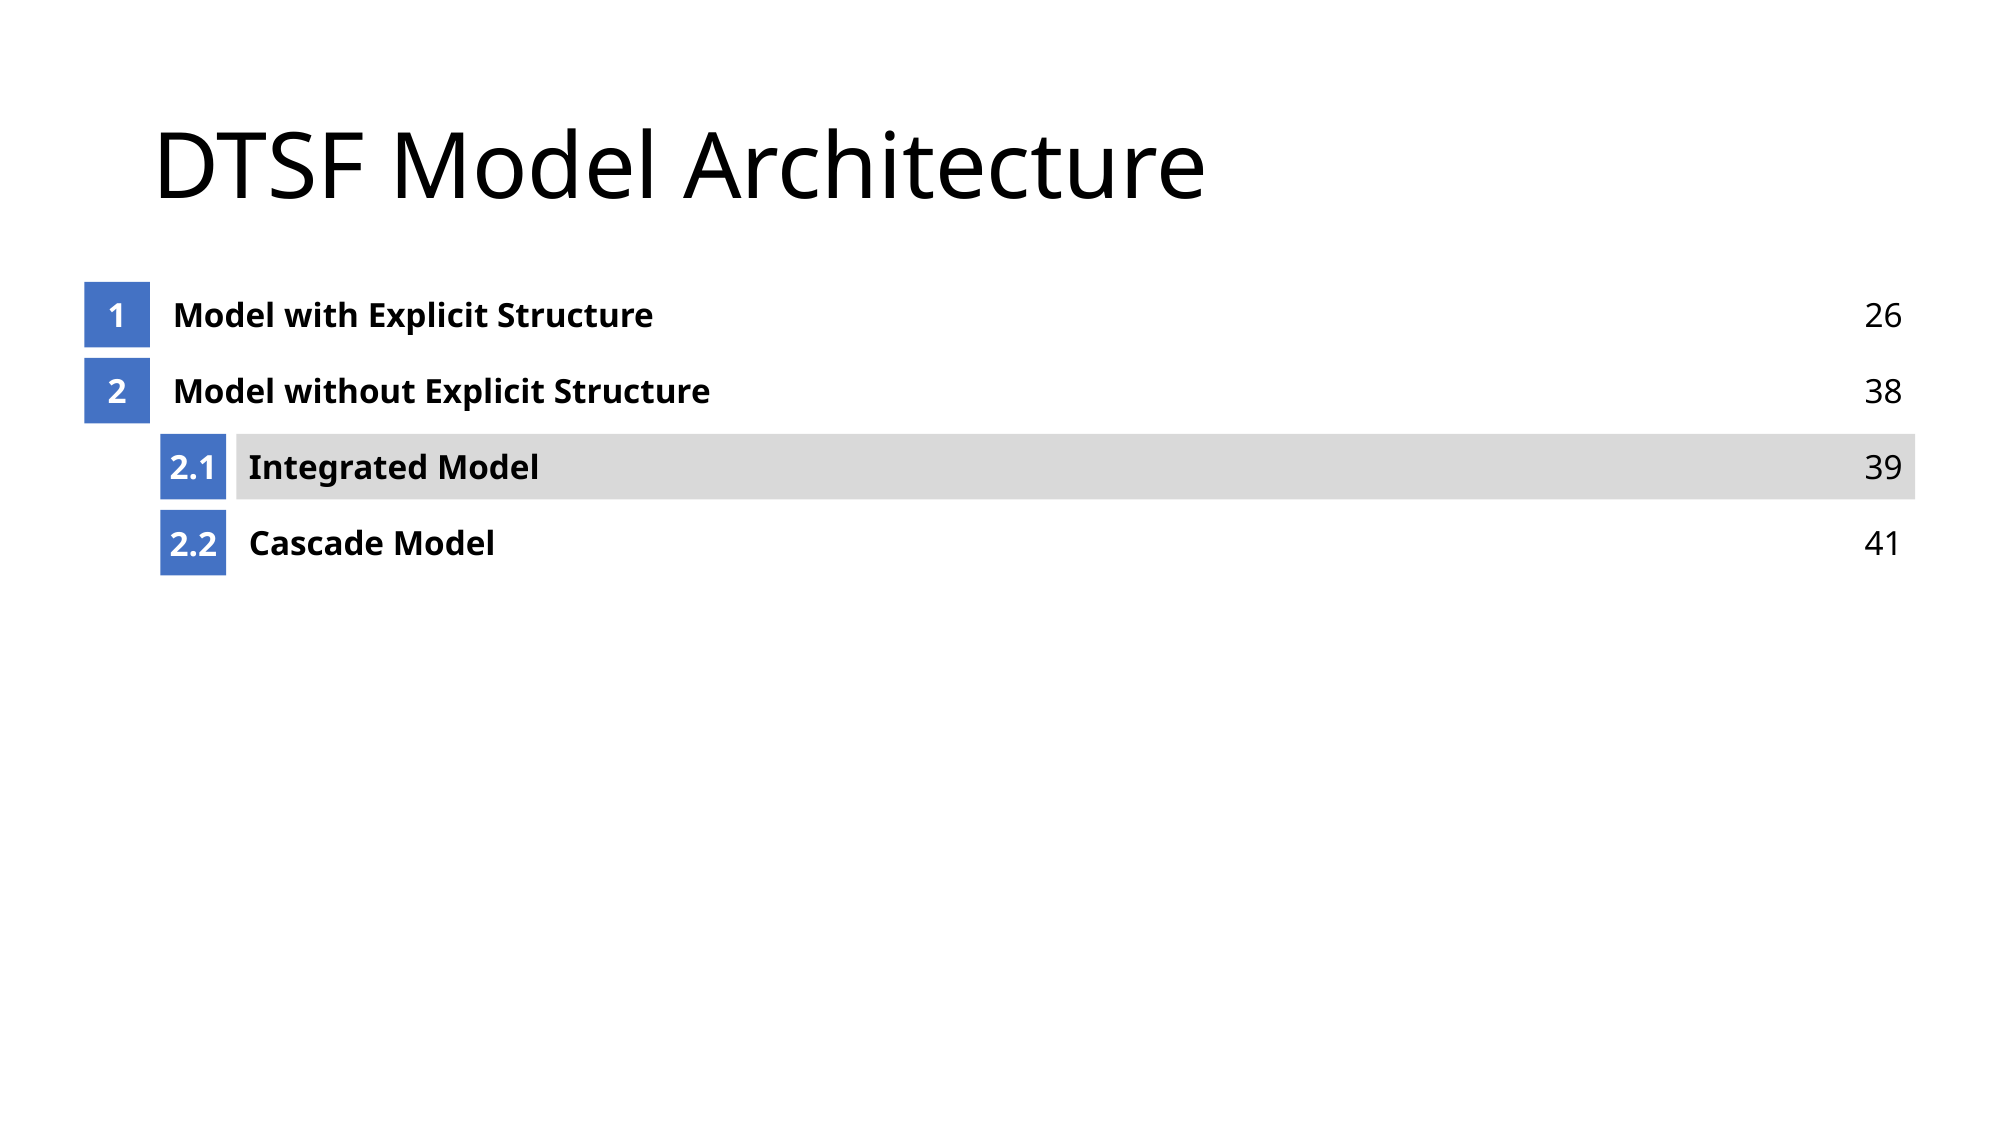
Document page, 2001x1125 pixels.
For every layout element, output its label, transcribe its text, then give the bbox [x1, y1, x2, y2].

text_box 2.1 [159, 433, 227, 500]
text_box 38 [1884, 357, 1904, 424]
text_box 1 [83, 281, 151, 348]
text_box Integrated Model [235, 433, 742, 500]
text_box [742, 433, 1884, 500]
text_box [1904, 433, 1916, 500]
text_box 2.2 [159, 509, 227, 577]
text_box Cascade Model [235, 509, 742, 577]
text_box Model with Explicit Structure [159, 281, 742, 348]
text_box 2 [83, 357, 151, 424]
text_box 39 [1884, 433, 1904, 500]
text_box 26 [1884, 281, 1904, 348]
text_box 41 [1884, 509, 1904, 577]
text_box Model without Explicit Structure [159, 357, 742, 424]
title DTSF Model Architecture [137, 59, 1863, 278]
